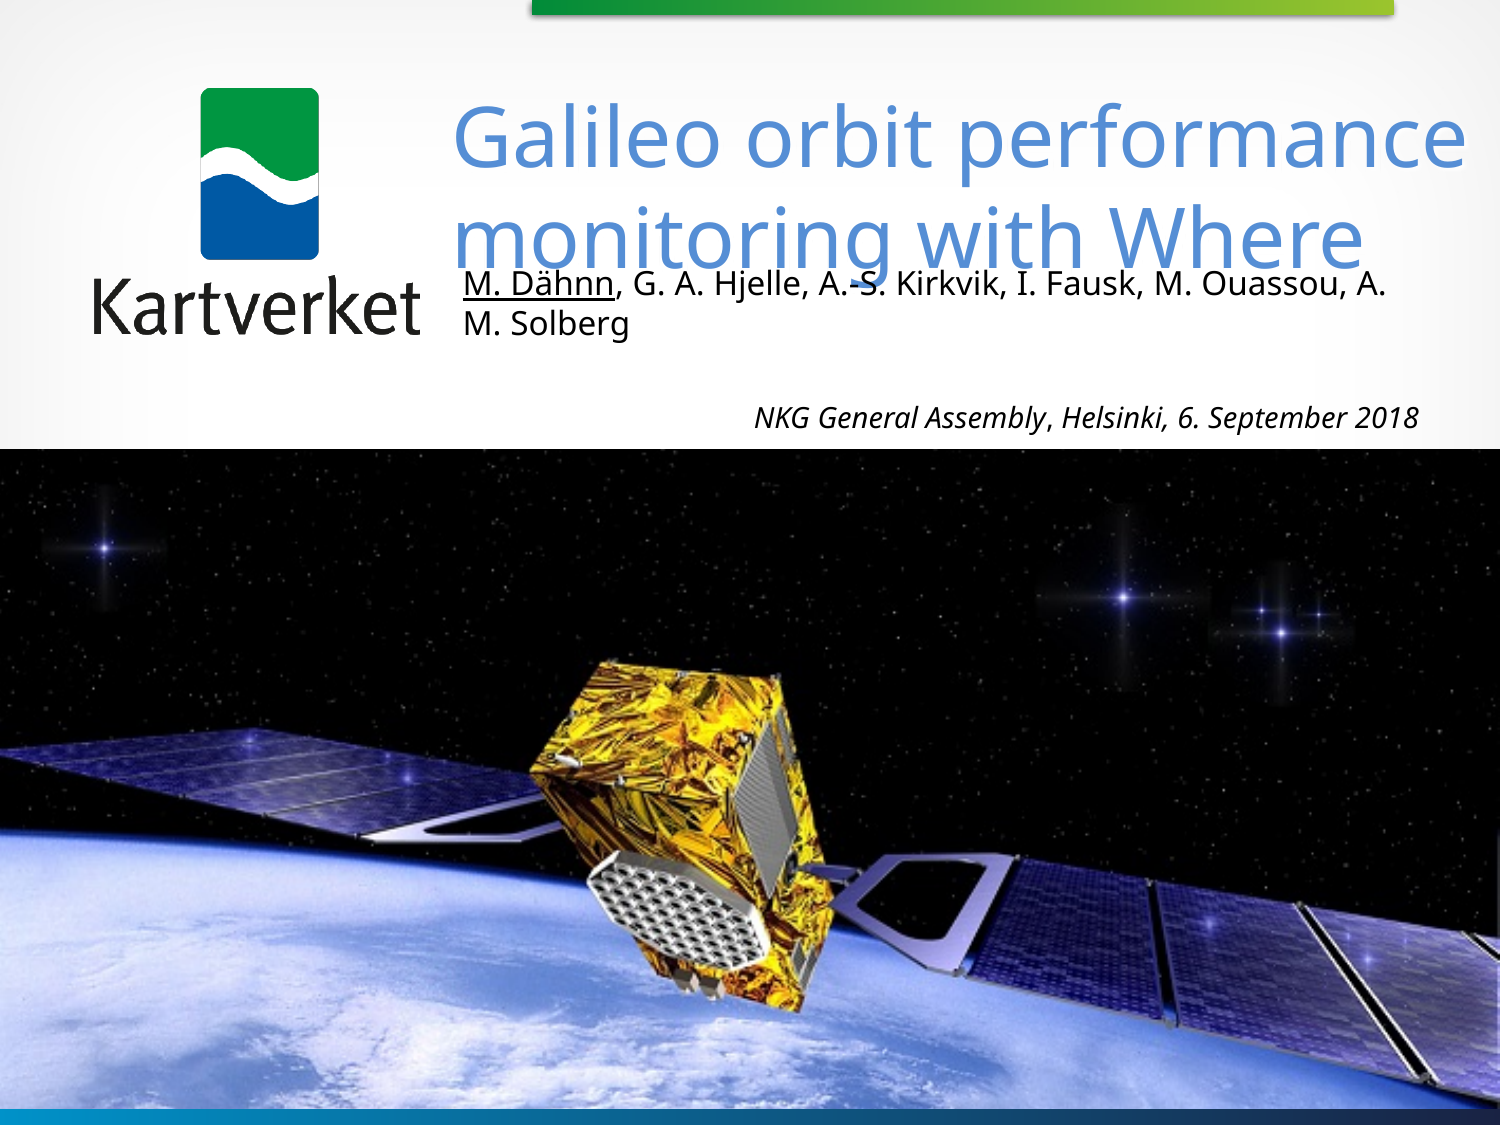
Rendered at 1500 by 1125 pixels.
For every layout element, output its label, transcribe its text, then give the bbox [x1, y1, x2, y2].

list Galileo orbit performance monitoring with Where [451, 83, 1483, 328]
list M. Dähnn, G. A. Hjelle, A.-S. Kirkvik, I. Fausk, M. Ouassou, A. M. Solberg NKG General Assembly, Helsinki, 6. September 2018 [462, 262, 1420, 448]
picture [0, 0, 1500, 1118]
